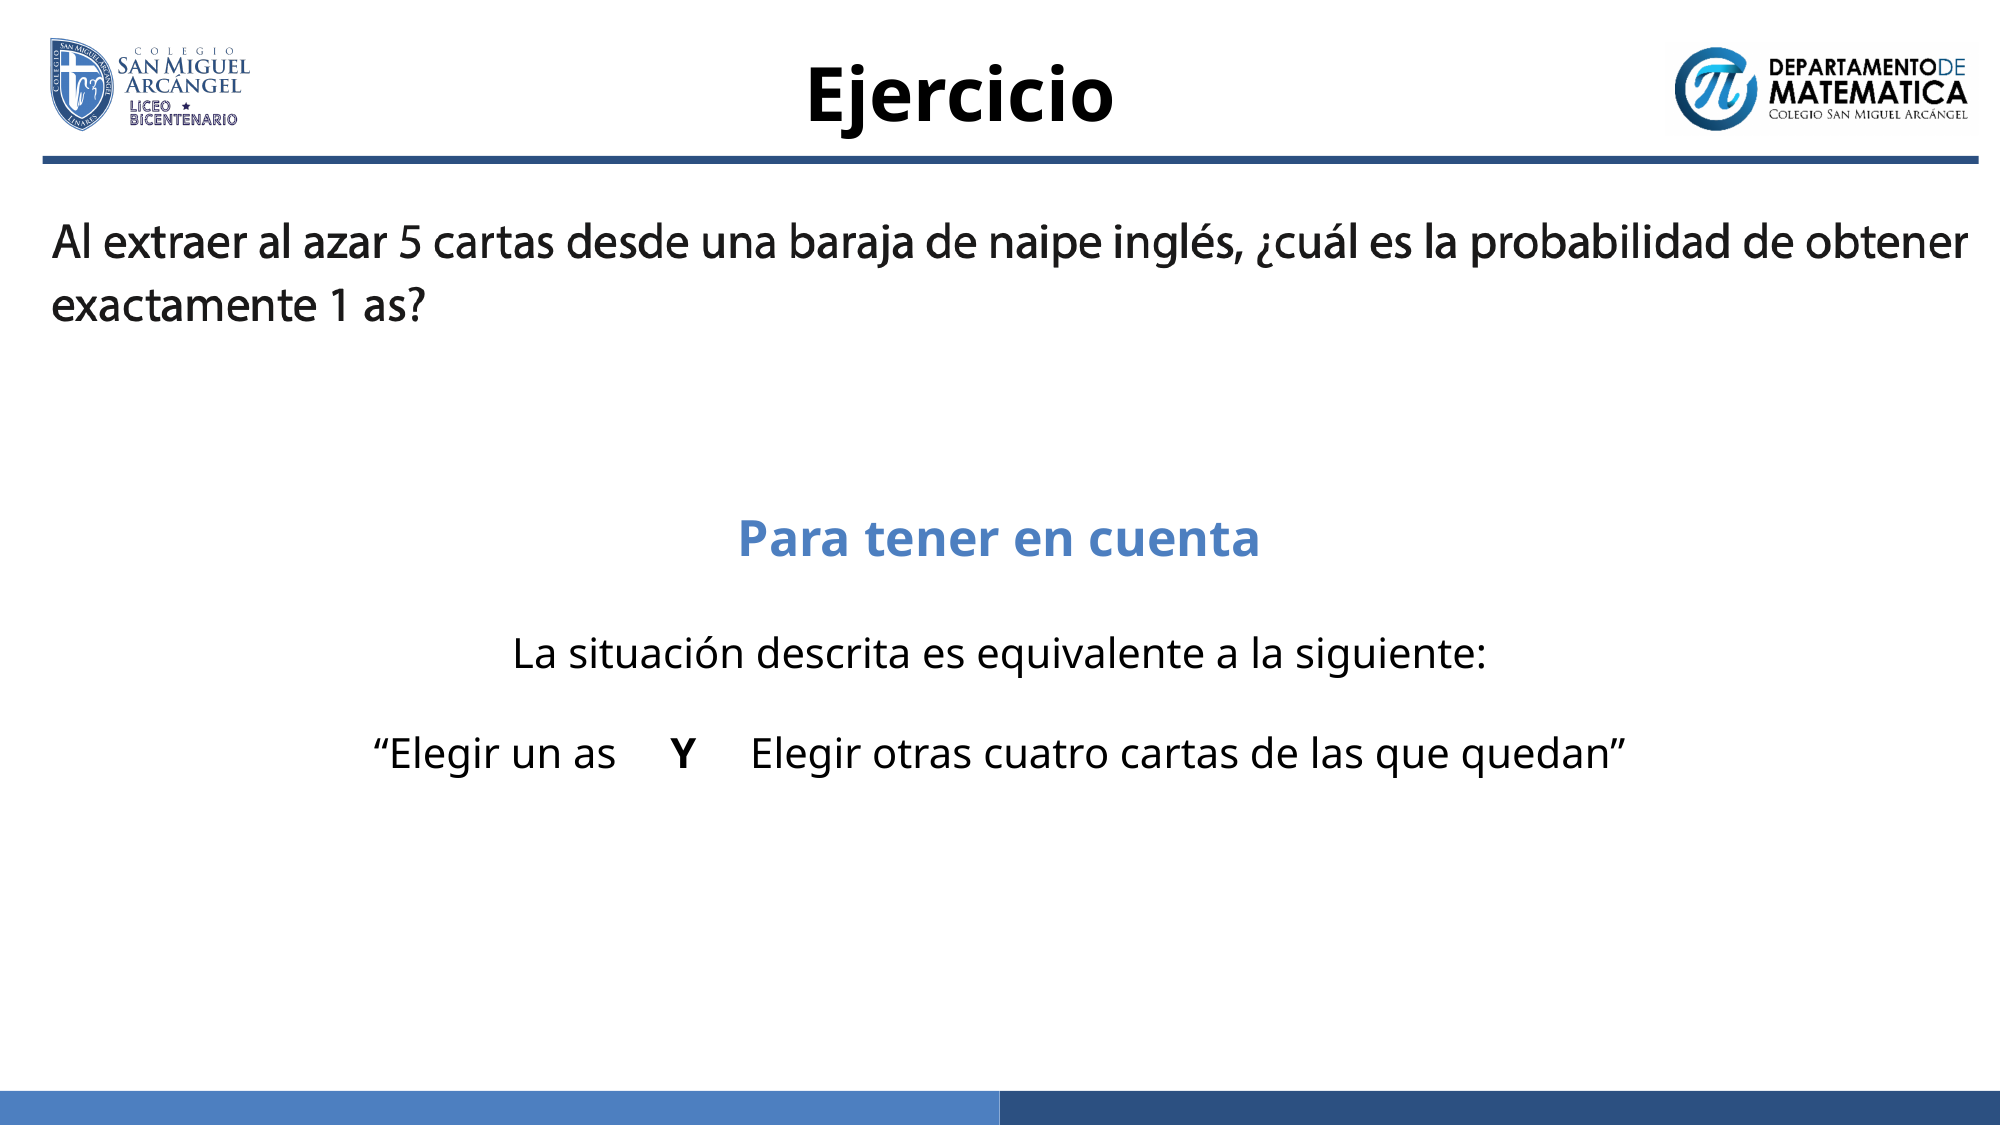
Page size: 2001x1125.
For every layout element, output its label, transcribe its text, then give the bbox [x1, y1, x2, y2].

text_box [999, 1089, 2000, 1125]
picture [1664, 41, 1980, 136]
picture [42, 29, 256, 137]
text_box [0, 1089, 999, 1125]
text_box [41, 154, 1980, 165]
picture [40, 200, 1978, 354]
text_box Ejercicio [266, 39, 1655, 145]
text_box Para tener en cuenta La situación descrita es equivalente a la siguiente: “Elegir un as Y Elegir otras cuatro cartas de las que quedan” [159, 499, 1840, 784]
